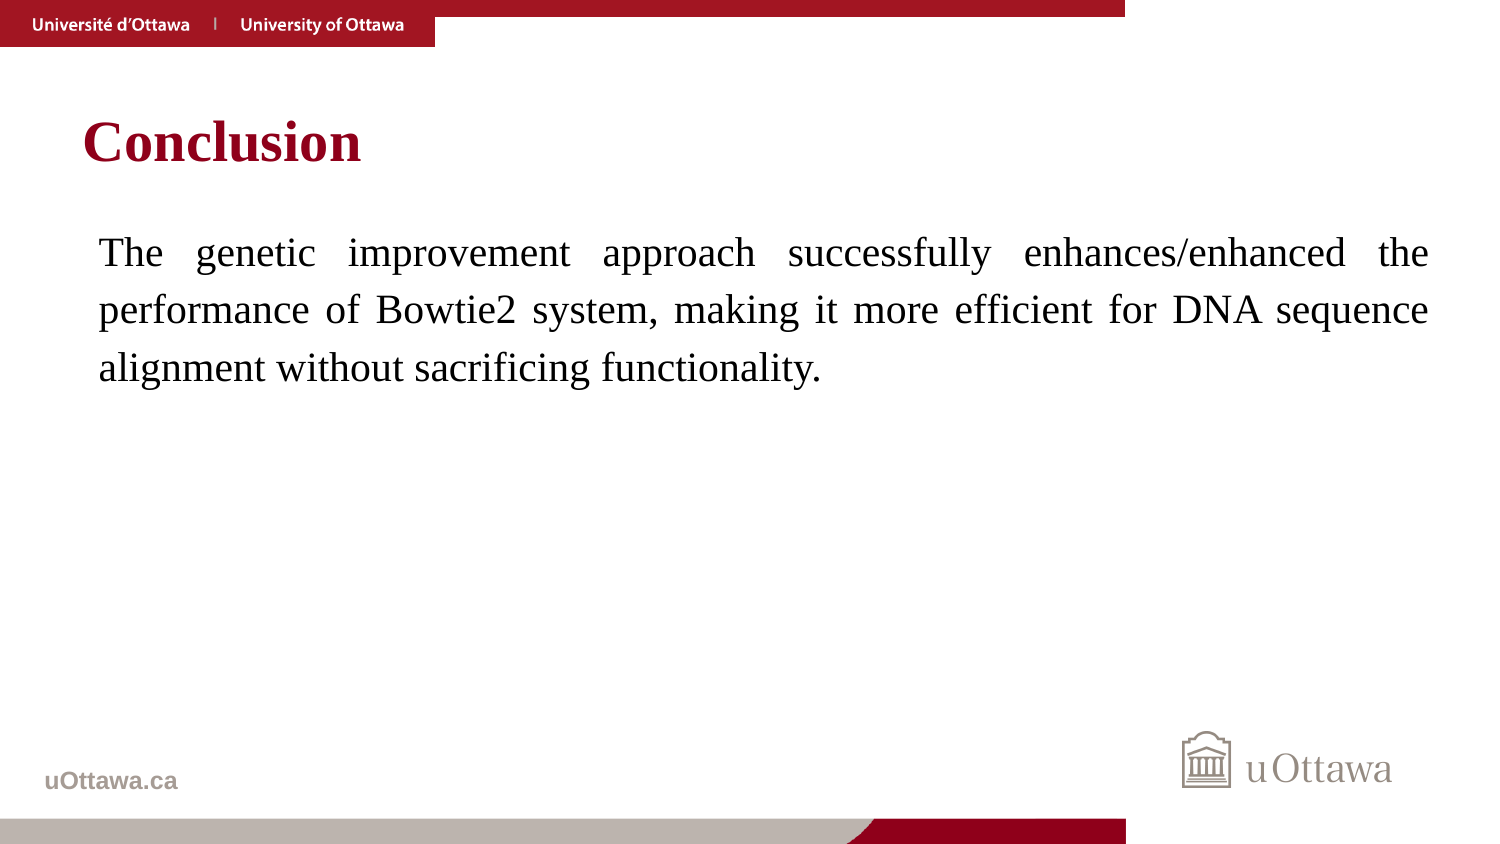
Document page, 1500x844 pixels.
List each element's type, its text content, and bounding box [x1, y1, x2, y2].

picture [0, 819, 1126, 844]
picture [0, 0, 1125, 47]
picture [1182, 740, 1392, 788]
list The genetic improvement approach successfully enhances/enhanced the performance of Bowtie2 system, making it more efficient for DNA sequence alignment without sacrificing functionality. [64, 209, 1446, 740]
title Conclusion [67, 85, 1344, 192]
